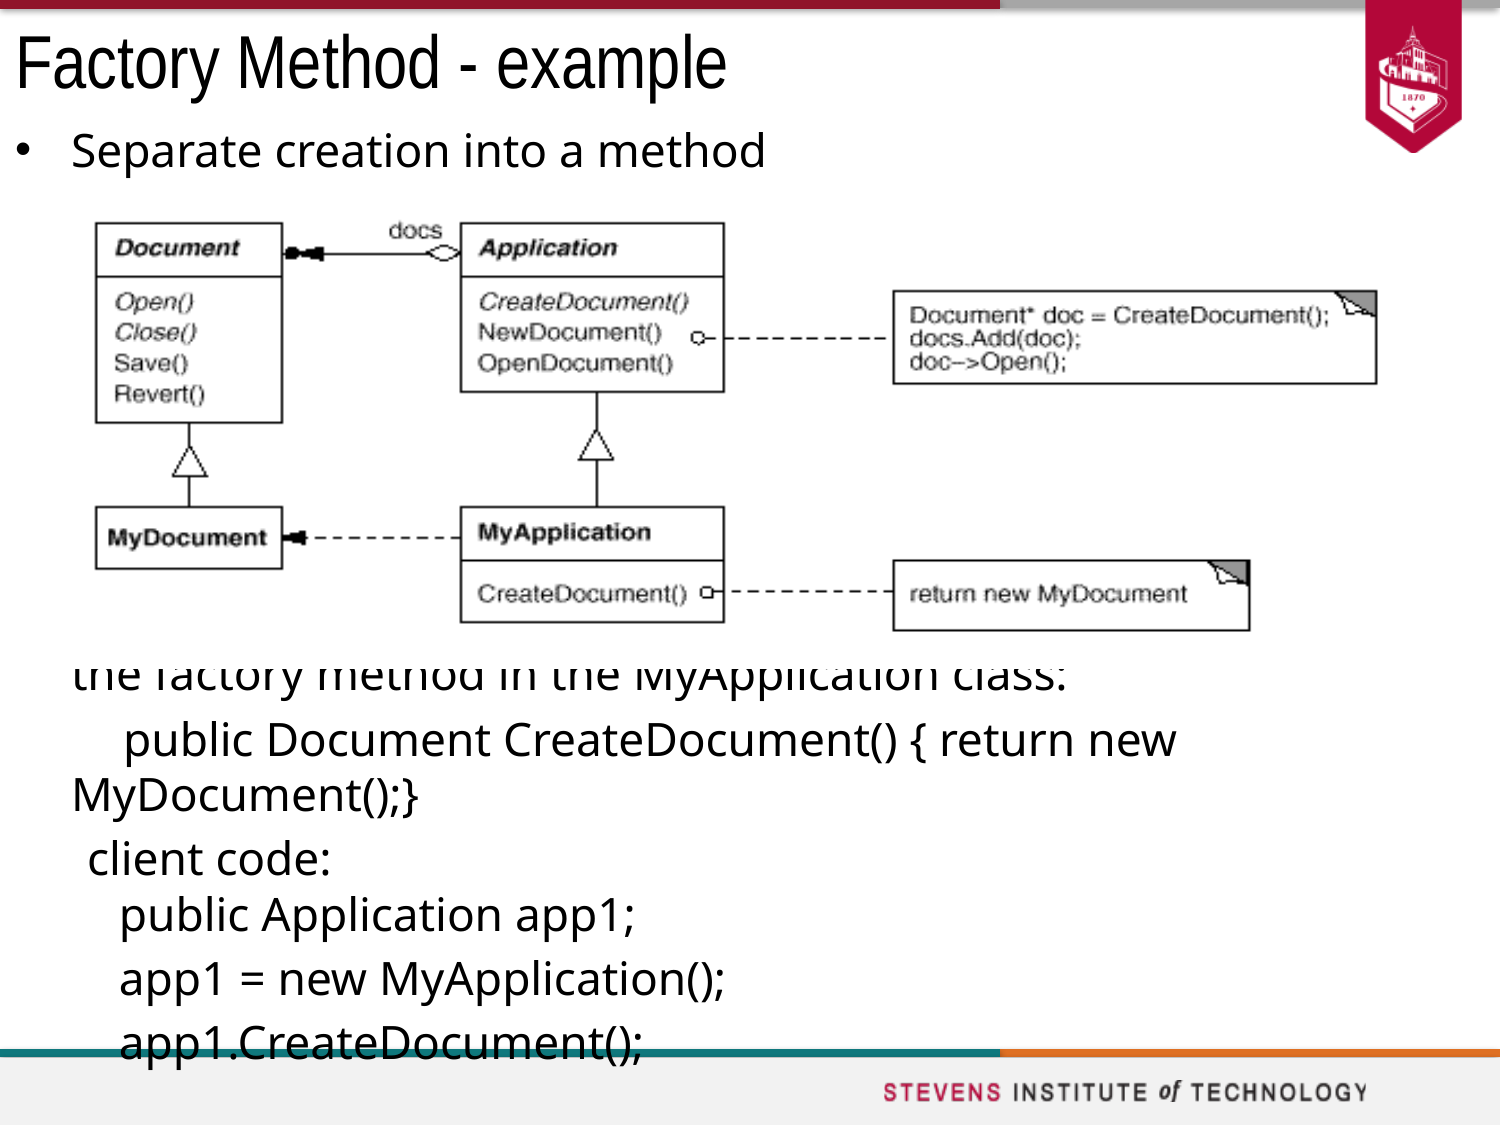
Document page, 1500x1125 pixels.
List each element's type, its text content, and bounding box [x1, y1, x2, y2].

text_box Factory Method - example [0, 0, 1500, 118]
picture [64, 196, 1412, 669]
list Separate creation into a method the factory method in the MyApplication class: public Document CreateDocument() { return new MyDocument();} client code: public Application app1; app1 = new MyApplication(); app1.CreateDocument(); [0, 118, 1459, 1083]
